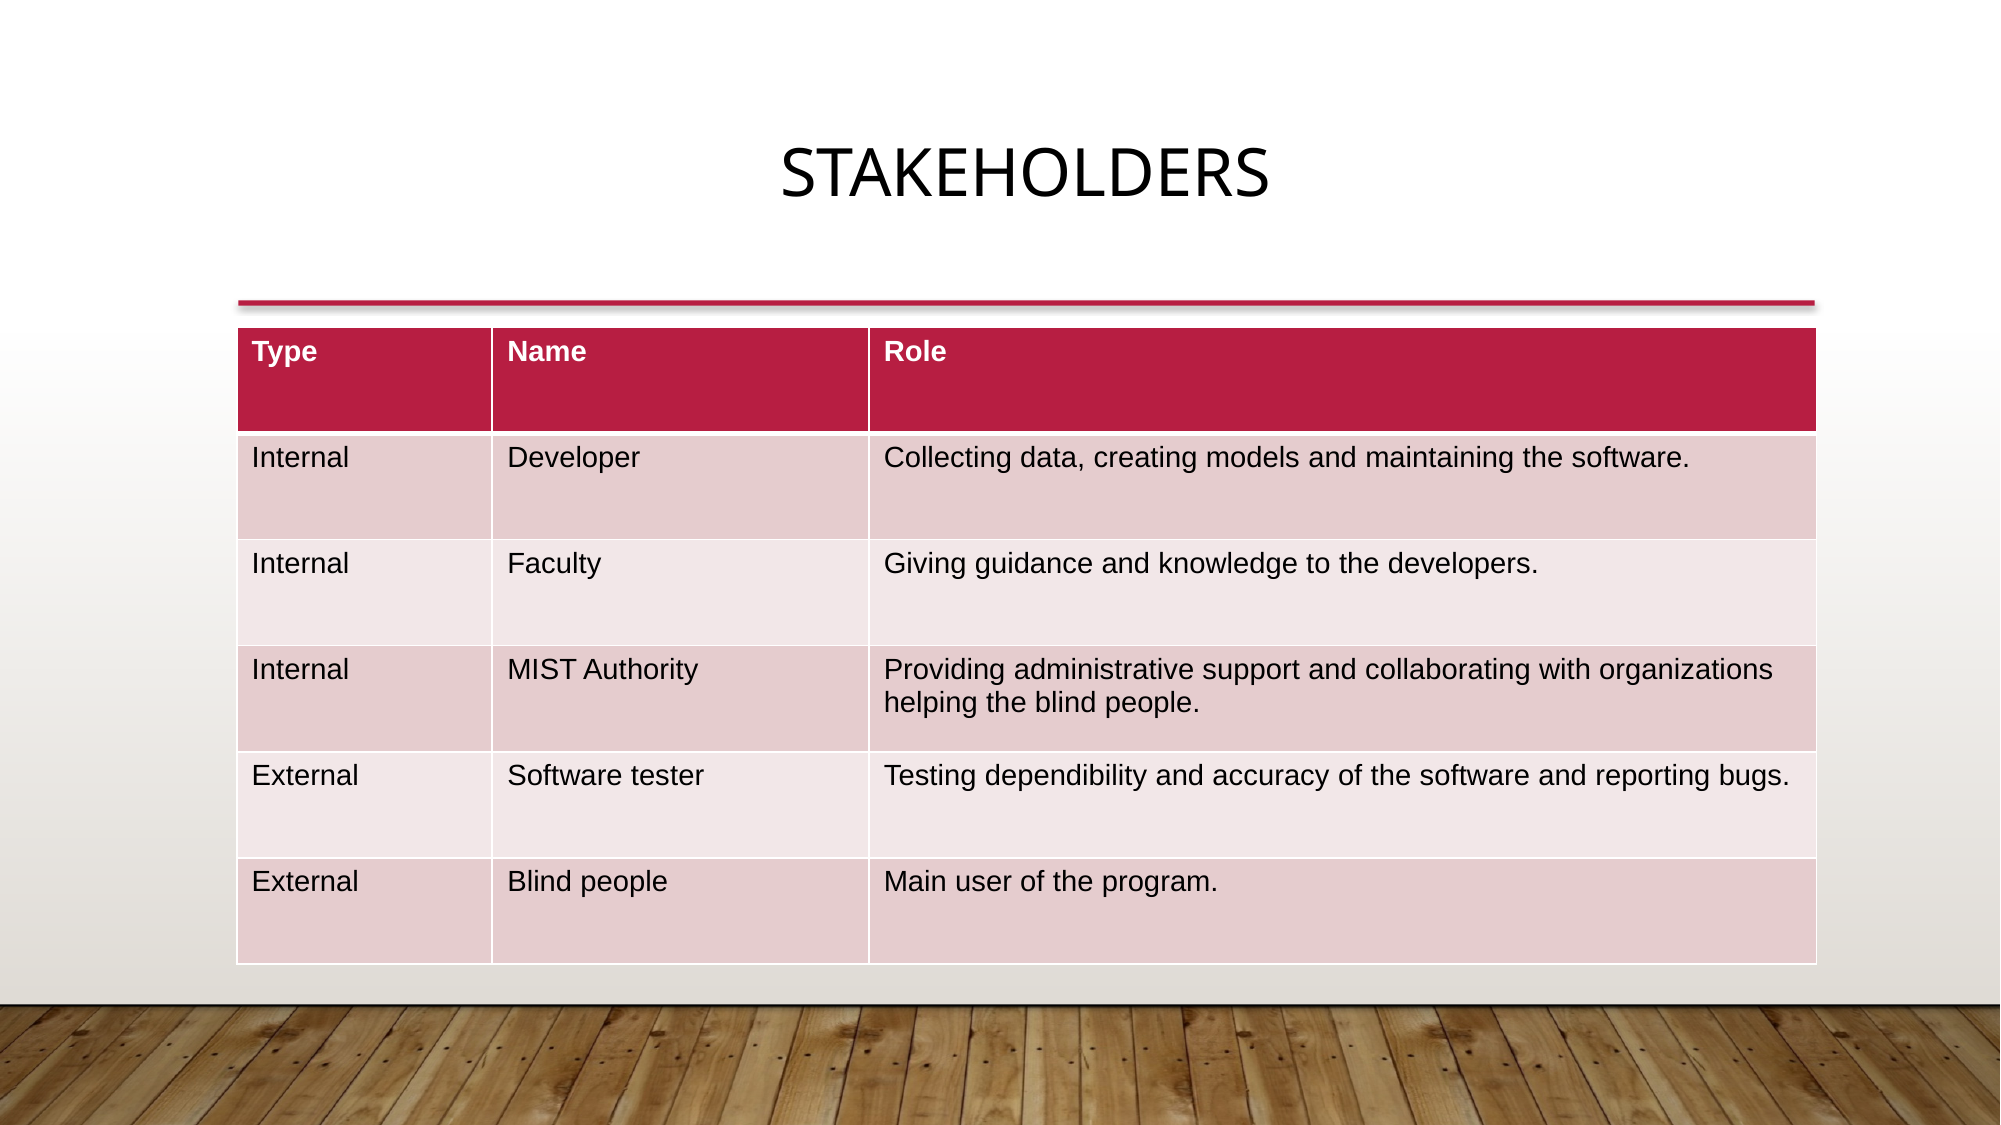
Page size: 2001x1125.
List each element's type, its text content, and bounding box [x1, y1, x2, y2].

table_cell External [238, 753, 491, 857]
text_box Stakeholders [238, 131, 1814, 304]
table_cell Faculty [493, 540, 868, 645]
table_cell Giving guidance and knowledge to the developers. [870, 540, 1816, 645]
table_cell Testing dependibility and accuracy of the software and reporting bugs. [870, 753, 1816, 857]
table_header Role [870, 328, 1816, 431]
table_cell Developer [493, 436, 868, 539]
table_cell Providing administrative support and collaborating with organizations helping the blind people. [870, 646, 1816, 751]
table_cell Internal [238, 436, 491, 539]
table_cell Internal [238, 646, 491, 751]
table_cell Blind people [493, 859, 868, 963]
table_cell Main user of the program. [870, 859, 1816, 963]
table_cell External [238, 859, 491, 963]
table_header Type [238, 328, 491, 431]
table_cell Internal [238, 540, 491, 645]
table_header Name [493, 328, 868, 431]
table_cell Collecting data, creating models and maintaining the software. [870, 436, 1816, 539]
table_cell Software tester [493, 753, 868, 857]
table_cell MIST Authority [493, 646, 868, 751]
picture [0, 1007, 2000, 1125]
